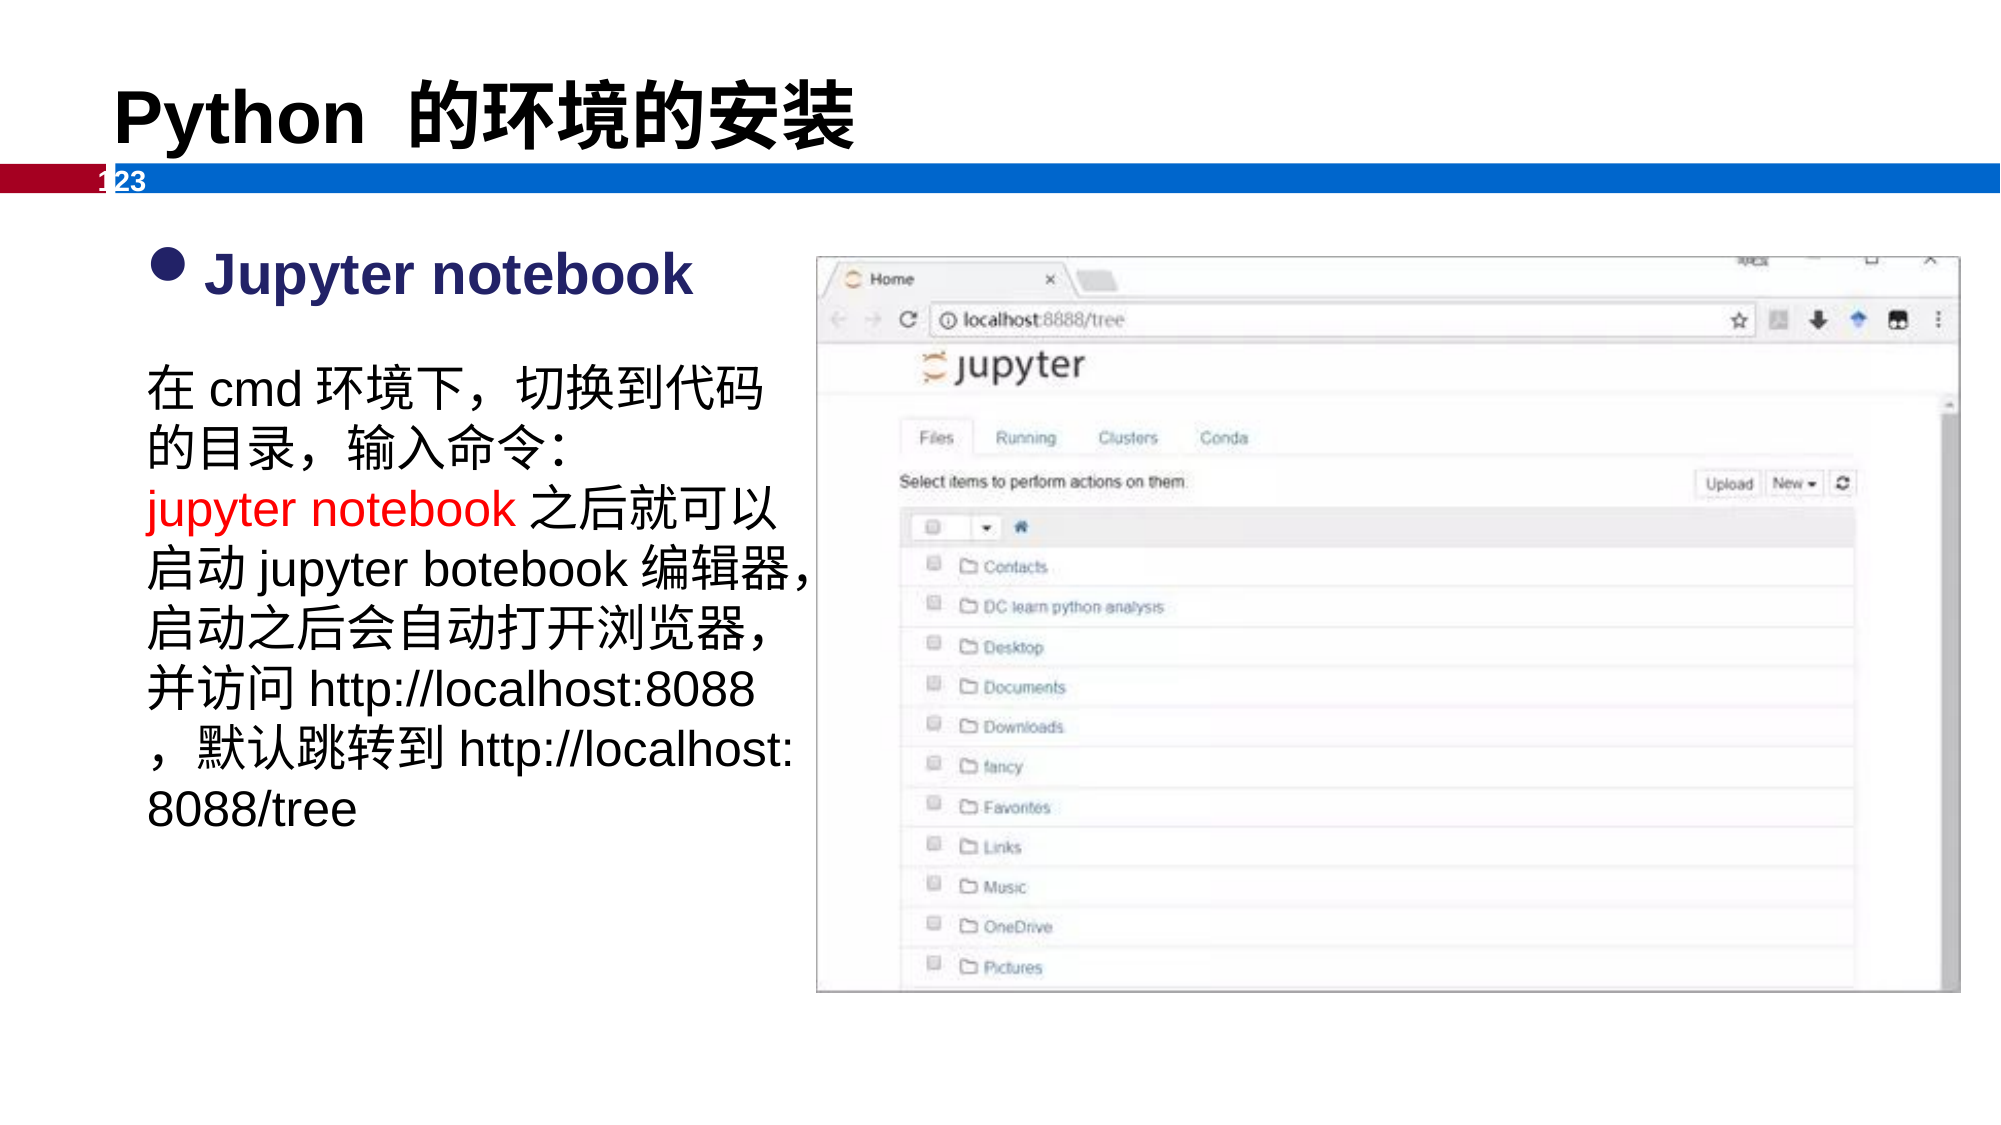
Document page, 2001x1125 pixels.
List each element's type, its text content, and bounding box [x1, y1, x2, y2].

text_box Python 的环境的安装 [99, 61, 981, 206]
text_box Jupyter notebook 在cmd环境下，切换到代码的目录，输入命令： jupyter notebook之后就可以启动jupyter botebook编辑器，启动之后会自动打开浏览器，并访问http://localhost:8088，默认跳转到http://localhost:8088/tree [132, 229, 828, 974]
picture [816, 256, 1961, 993]
